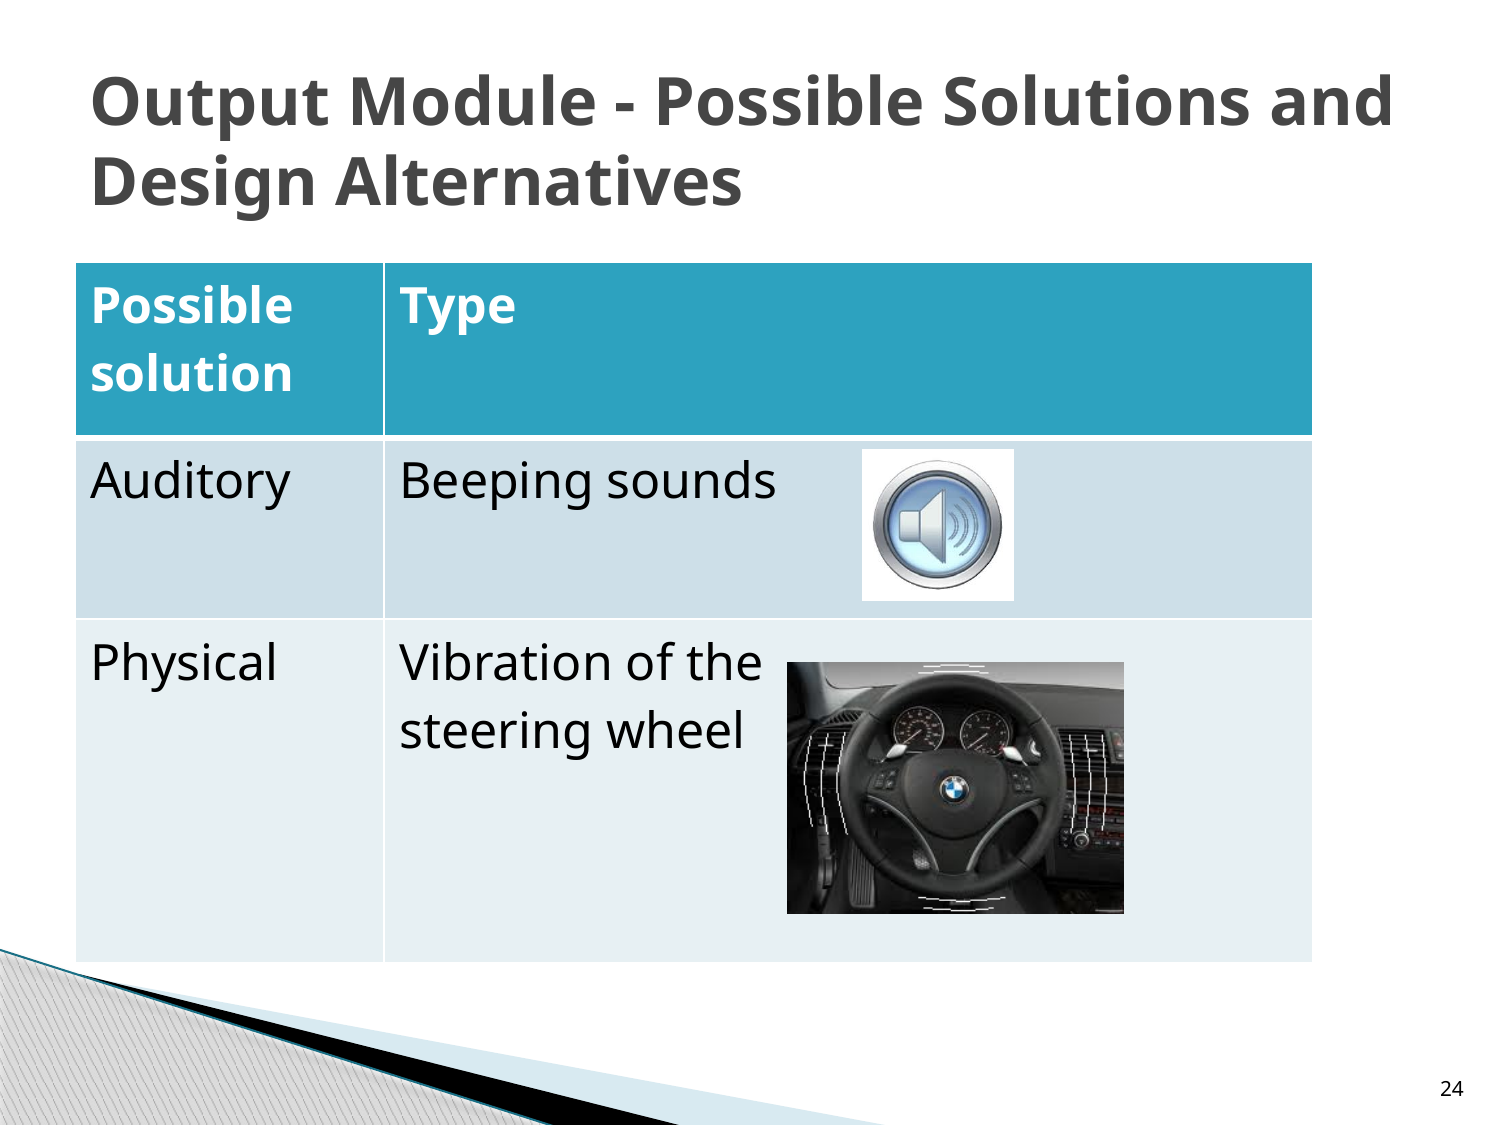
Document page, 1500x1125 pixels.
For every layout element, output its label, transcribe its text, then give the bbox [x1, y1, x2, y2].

table_cell Auditory [76, 441, 383, 618]
picture [862, 449, 1014, 601]
table_cell Physical [76, 620, 383, 962]
slide_number 24 [1418, 1051, 1479, 1112]
table_header Type [385, 263, 1312, 435]
table_cell Beeping sounds [385, 441, 1312, 618]
table_header Possible solution [76, 263, 383, 435]
picture [787, 662, 1124, 915]
title Output Module - Possible Solutions and Design Alternatives [75, 45, 1425, 233]
table_cell Vibration of the steering wheel [385, 620, 1312, 962]
